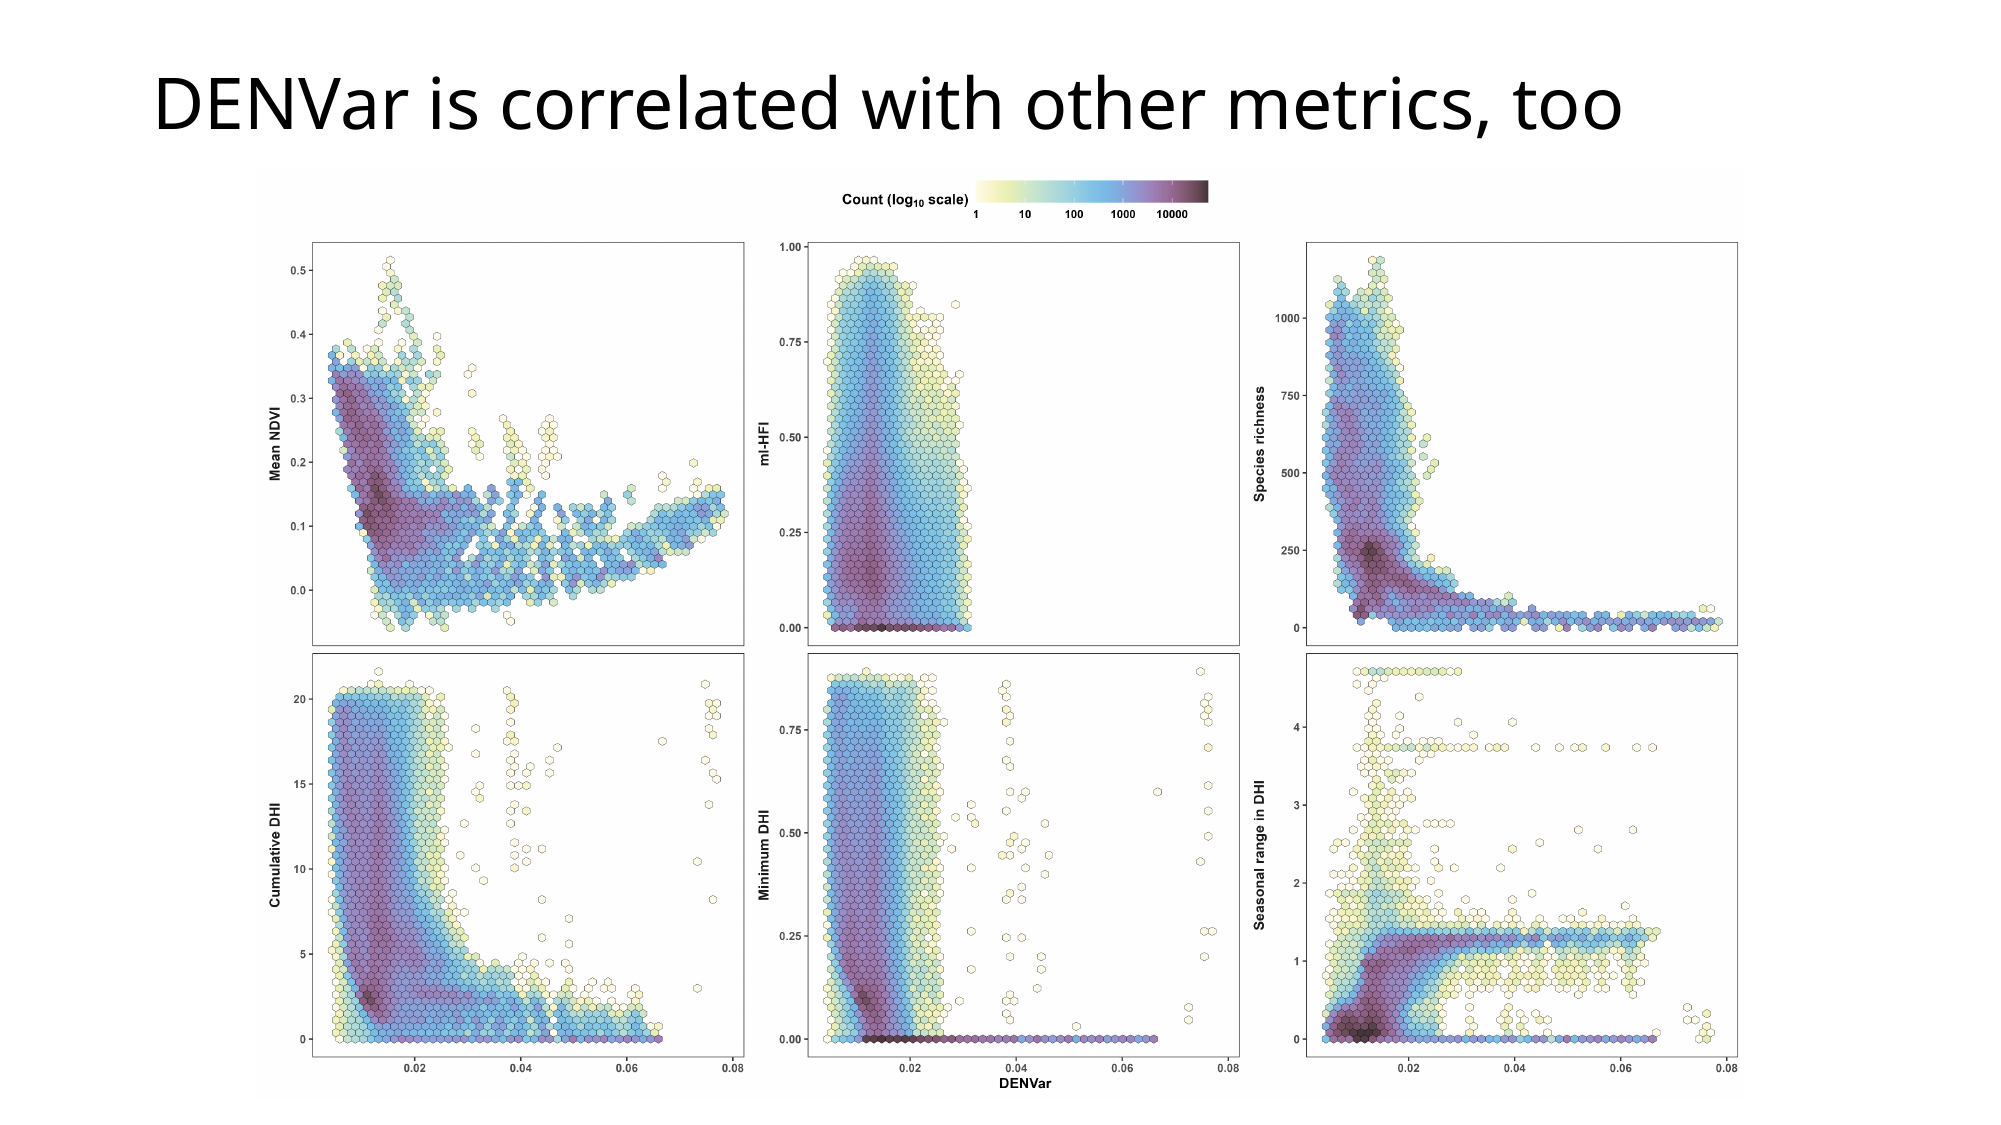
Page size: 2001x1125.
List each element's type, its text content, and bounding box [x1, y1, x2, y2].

title DENVar is correlated with other metrics, too [137, 59, 1863, 154]
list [254, 165, 1745, 1098]
